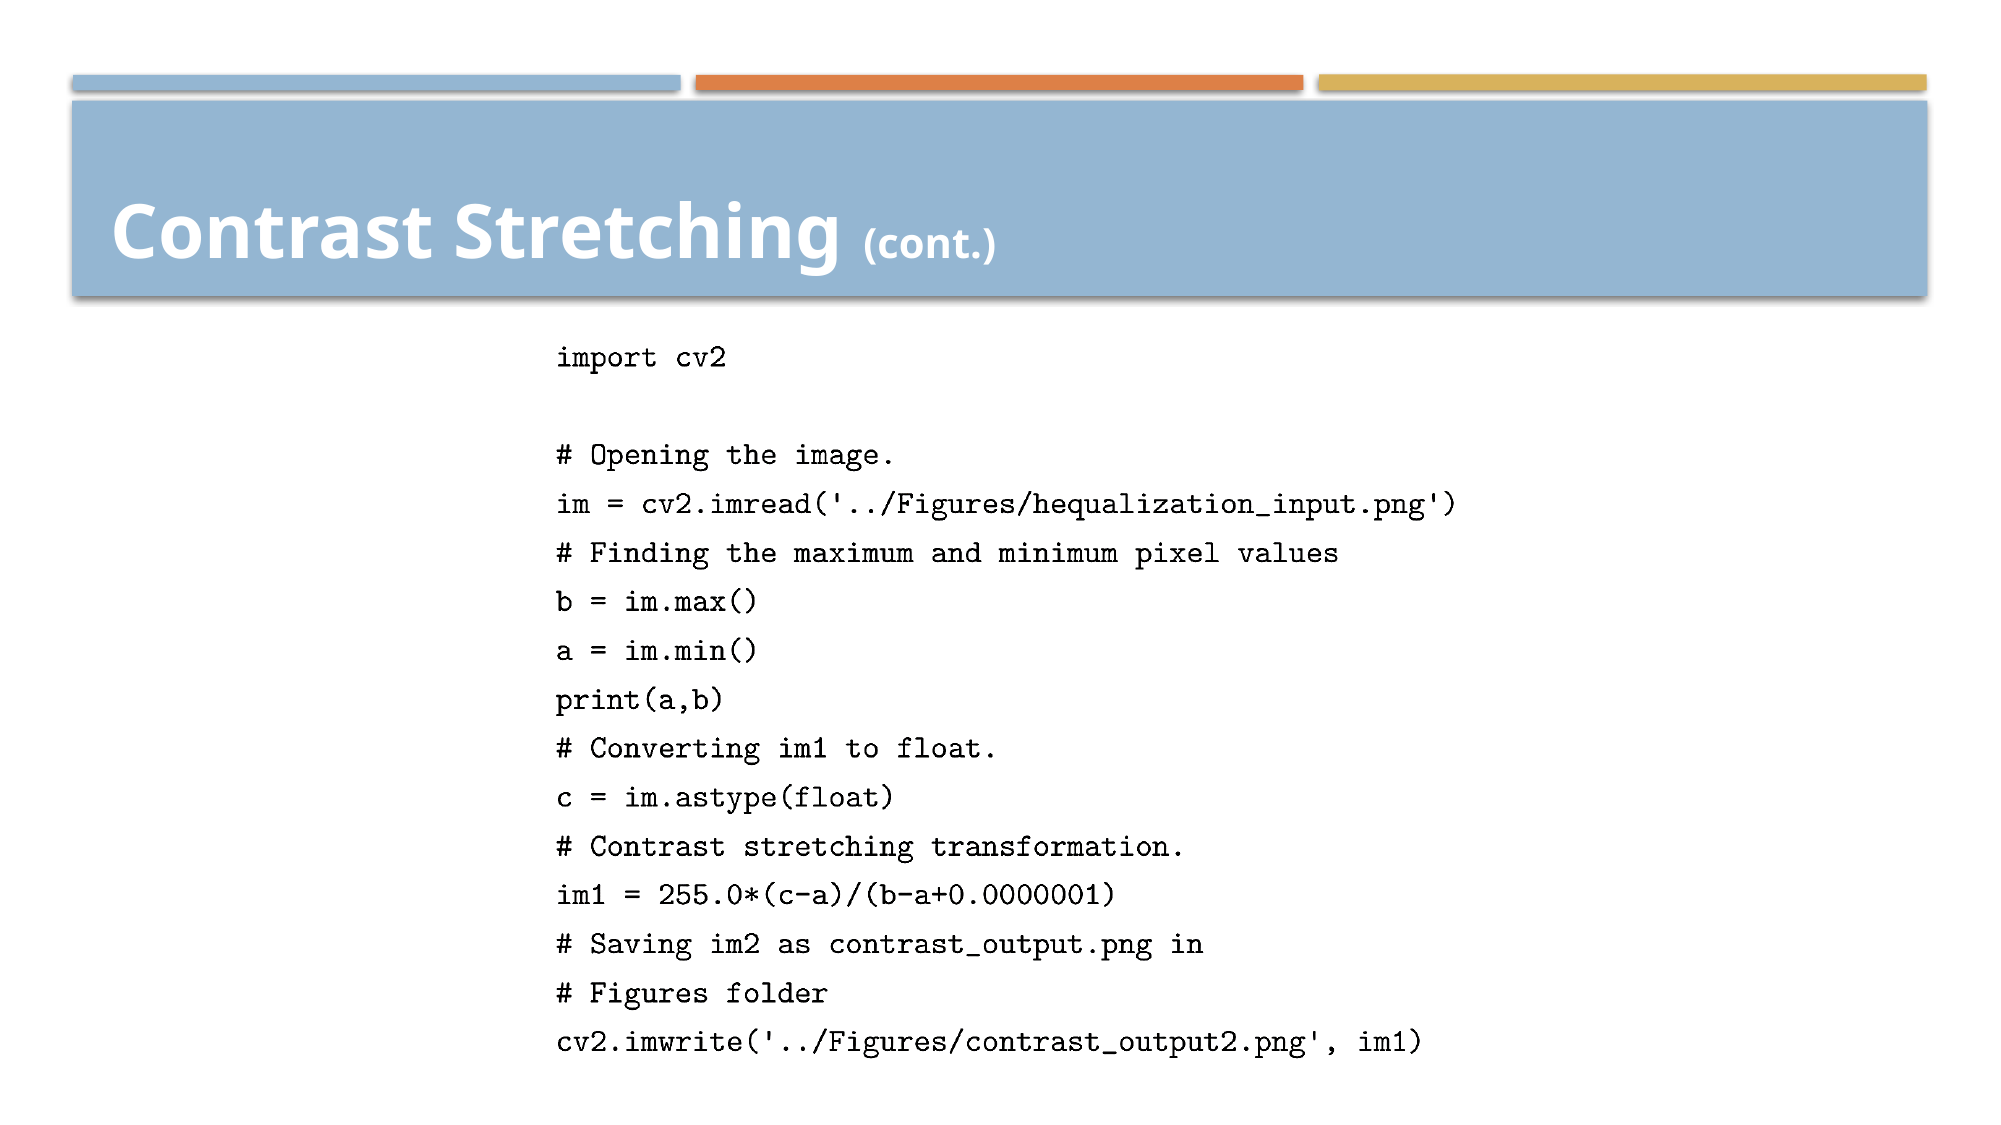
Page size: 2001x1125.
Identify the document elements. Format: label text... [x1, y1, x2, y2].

title Contrast Stretching (cont.) [95, 115, 1905, 282]
picture [543, 334, 1457, 1066]
